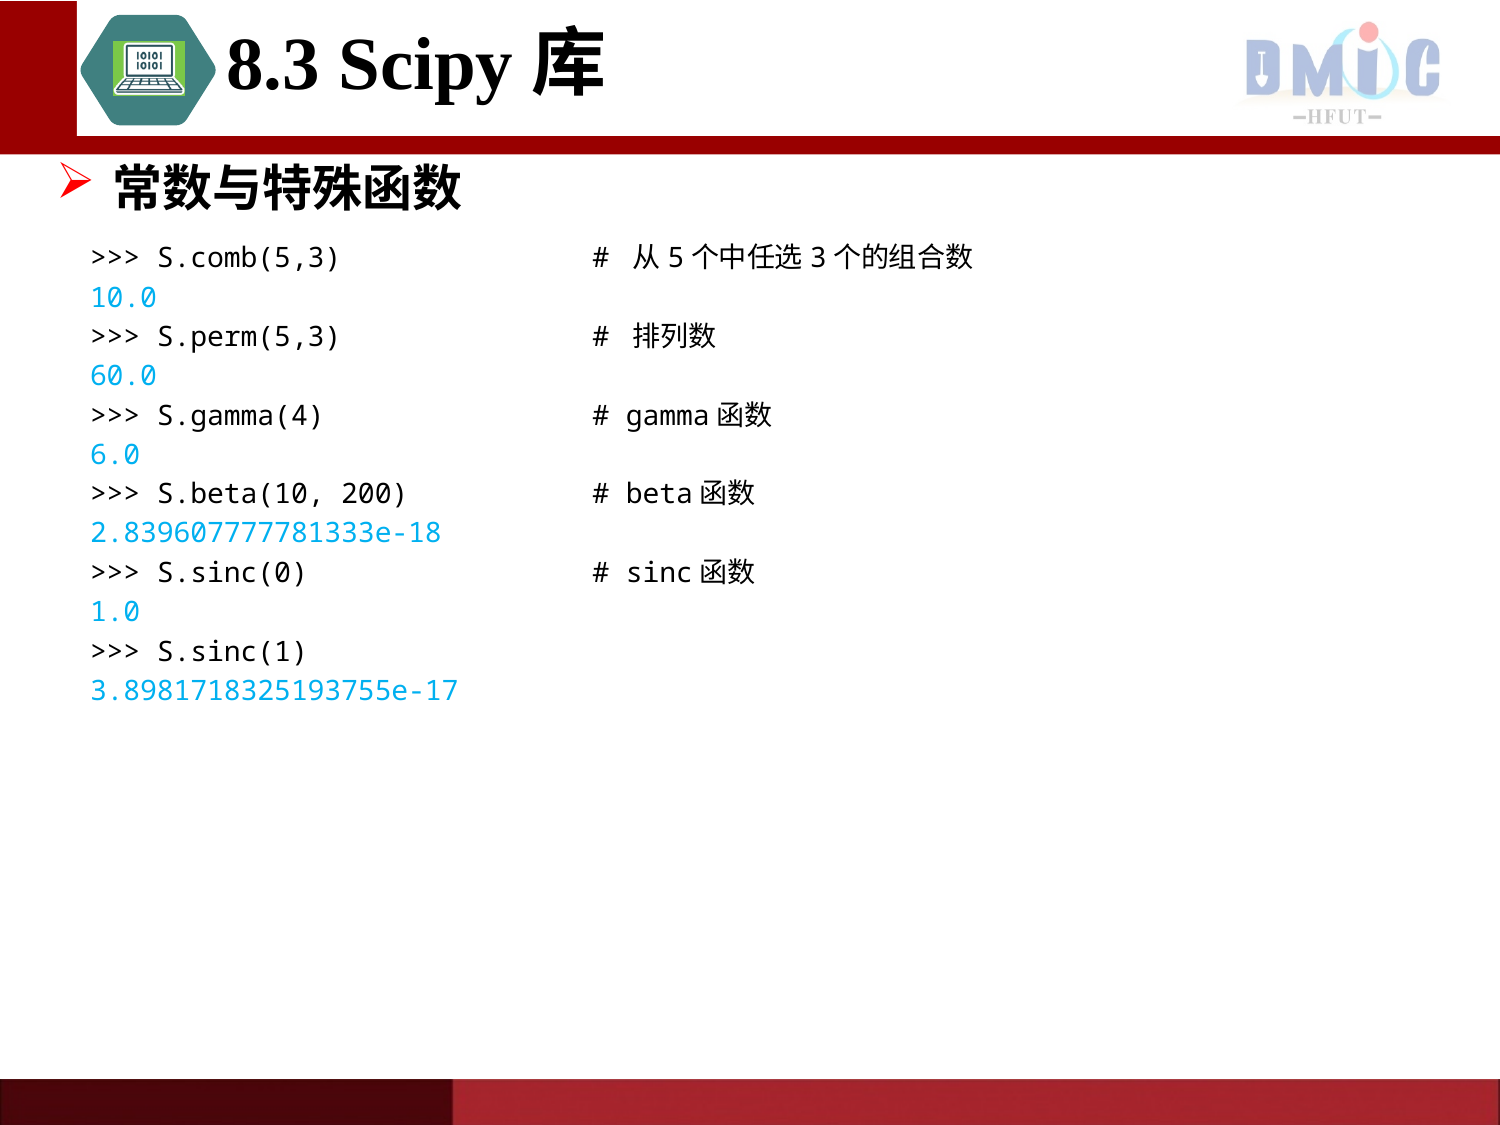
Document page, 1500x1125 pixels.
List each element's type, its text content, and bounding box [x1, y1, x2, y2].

text_box 常数与特殊函数 [41, 160, 1392, 929]
picture [0, 1079, 1500, 1125]
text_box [80, 6, 1500, 126]
list >>> S.comb(5,3) # 从5个中任选3个的组合数 10.0 >>> S.perm(5,3) # 排列数 60.0 >>> S.gamma(4) # gamma函数 6.0 >>> S.beta(10, 200) # beta函数 2.839607777781333e-18 >>> S.sinc(0) # sinc函数 1.0 >>> S.sinc(1) 3.8981718325193755e-17 [74, 231, 1426, 1000]
